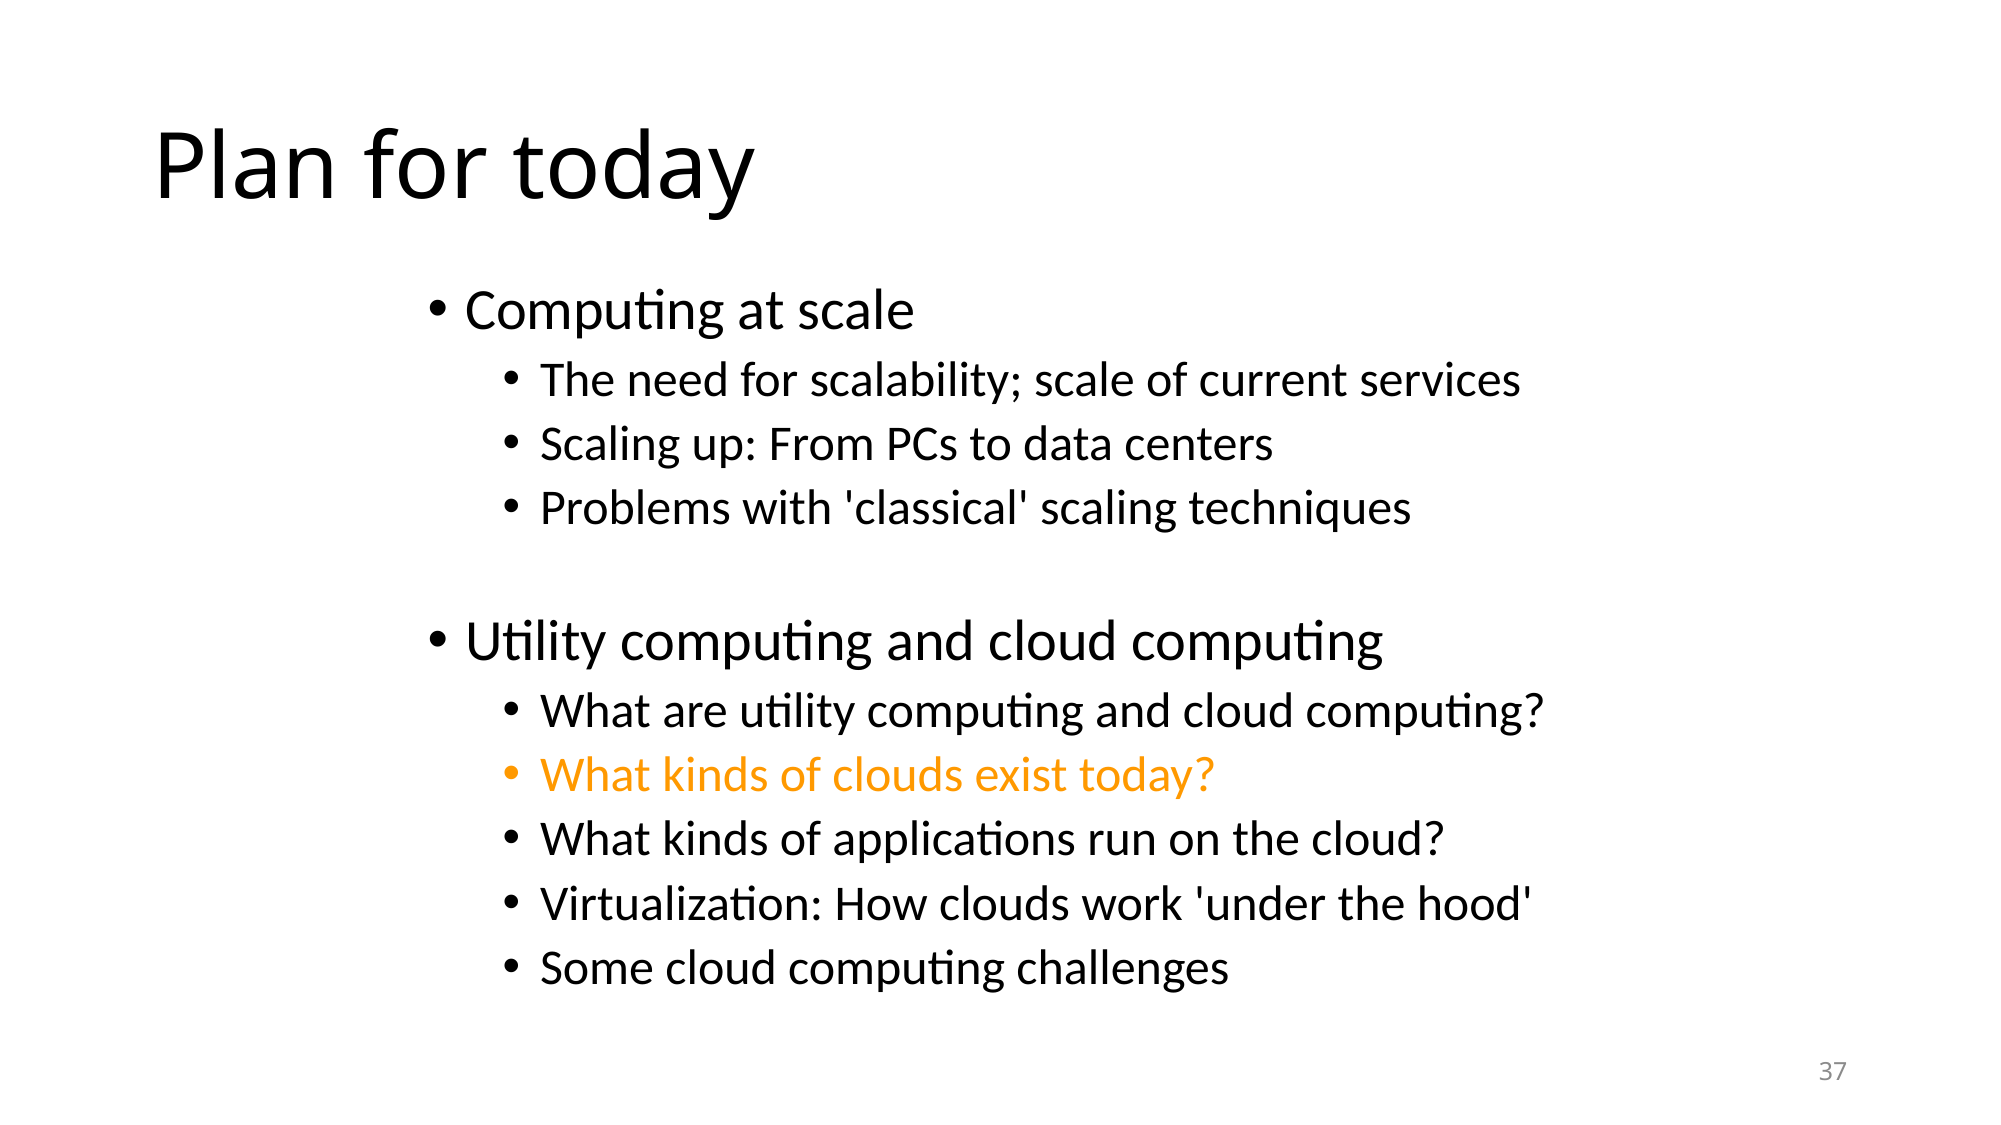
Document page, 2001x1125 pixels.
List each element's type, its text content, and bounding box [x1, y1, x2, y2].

list Computing at scale The need for scalability; scale of current services Scaling up: From PCs to data centers Problems with 'classical' scaling techniques Utility computing and cloud computing What are utility computing and cloud computing? What kinds of clouds exist today? What kinds of applications run on the cloud? Virtualization: How clouds work 'under the hood' Some cloud computing challenges [412, 272, 1702, 1016]
title Plan for today [137, 59, 1863, 278]
slide_number 37 [1412, 1042, 1863, 1103]
